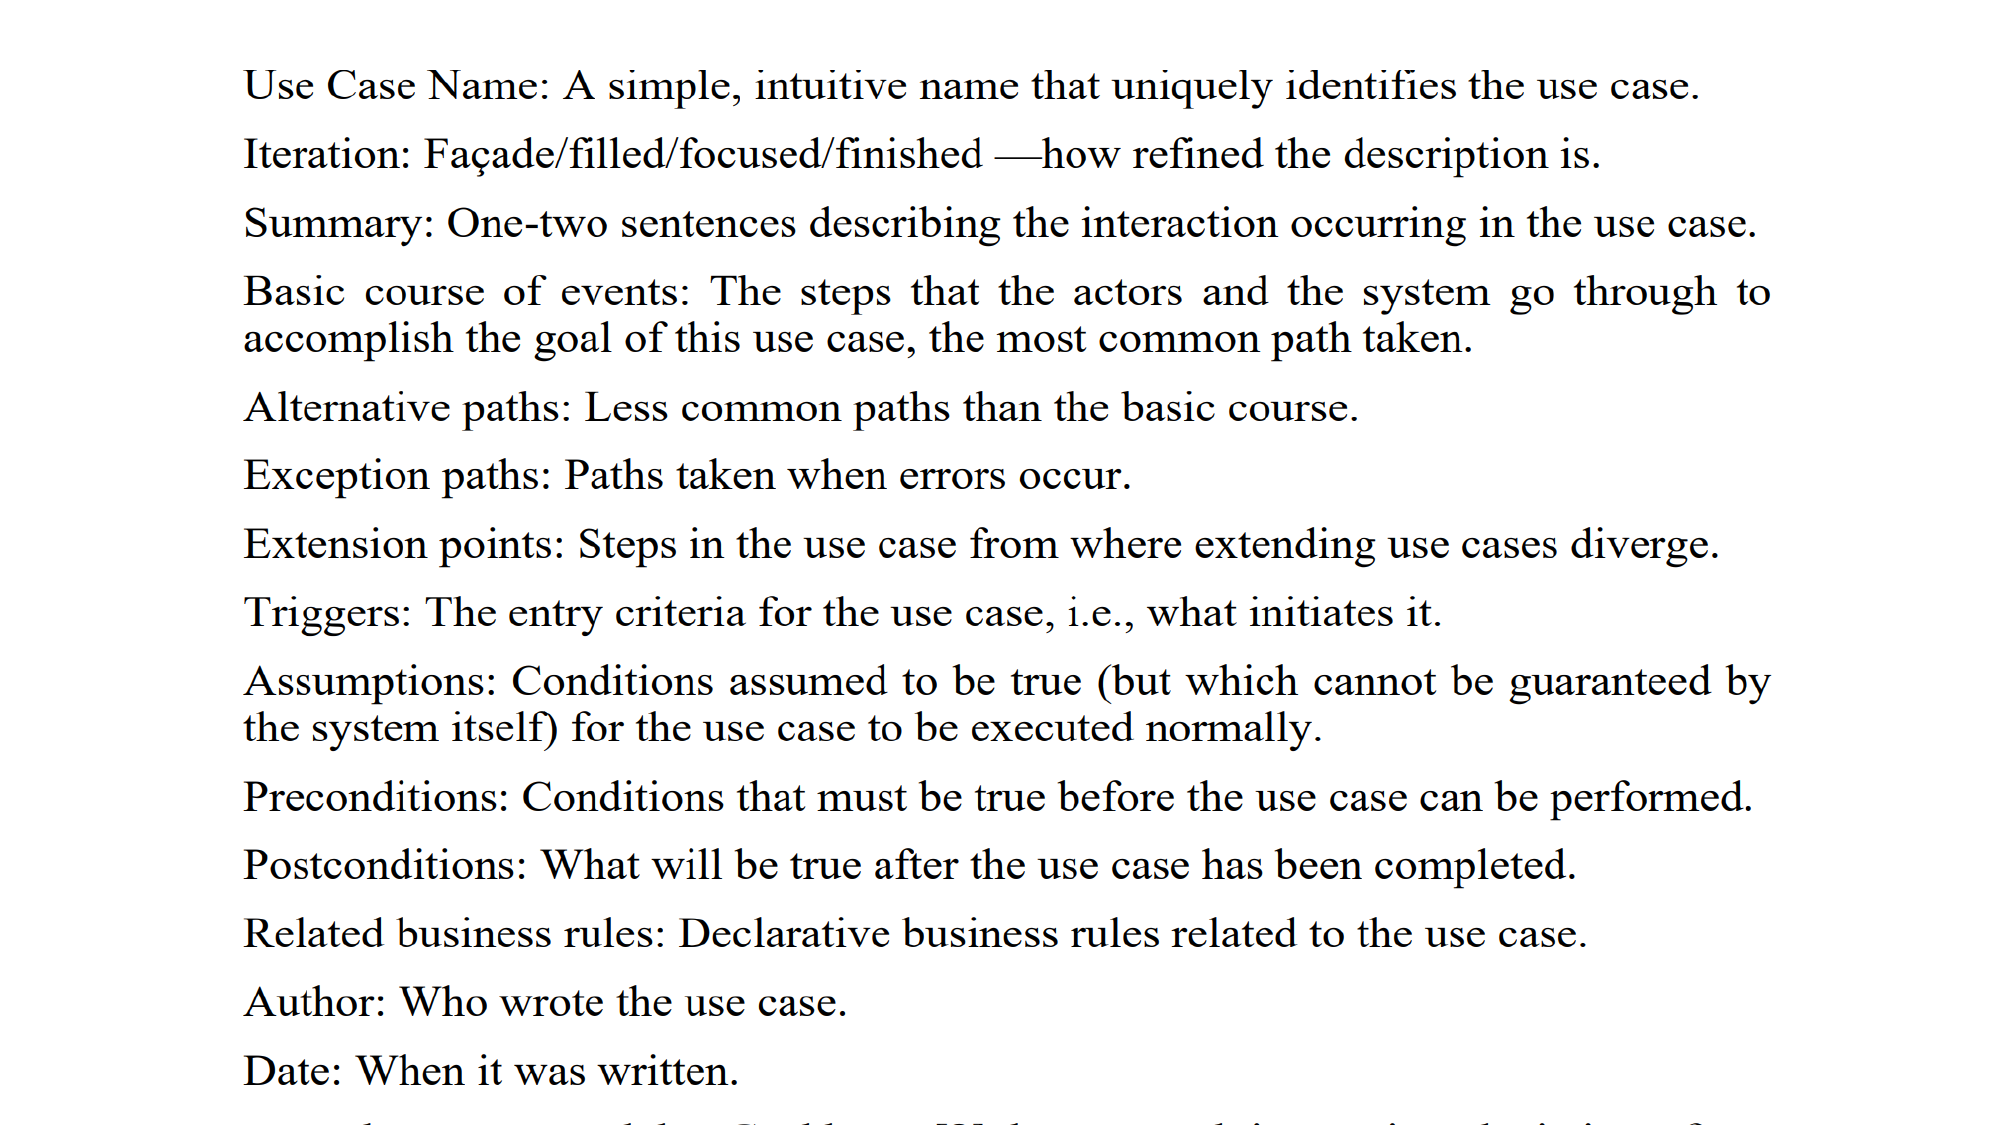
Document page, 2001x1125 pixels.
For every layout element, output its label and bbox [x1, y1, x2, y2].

picture [211, 70, 1841, 1125]
